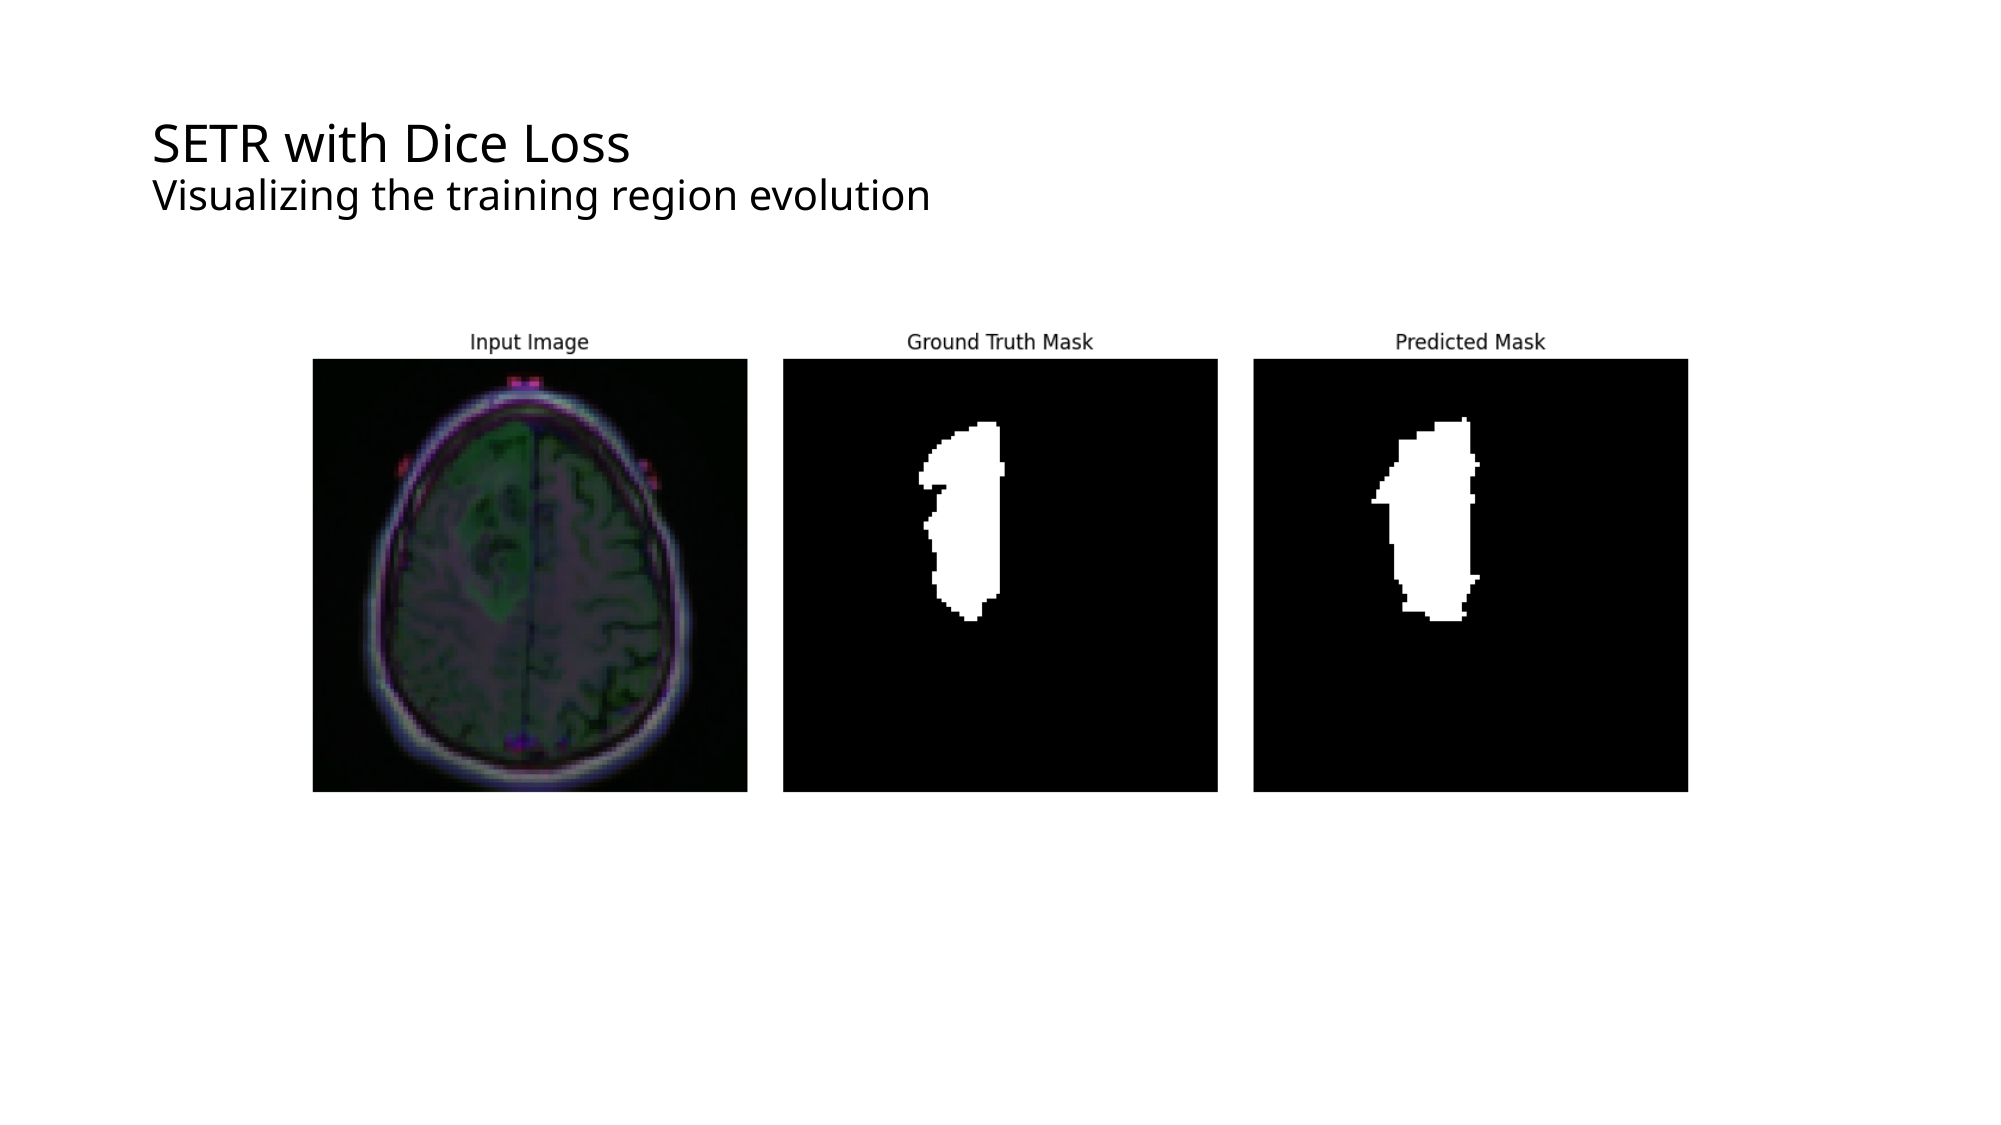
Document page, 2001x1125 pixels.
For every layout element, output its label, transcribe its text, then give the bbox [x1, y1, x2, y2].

title SETR with Dice Loss Visualizing the training region evolution [137, 59, 1863, 278]
picture [301, 320, 1699, 805]
